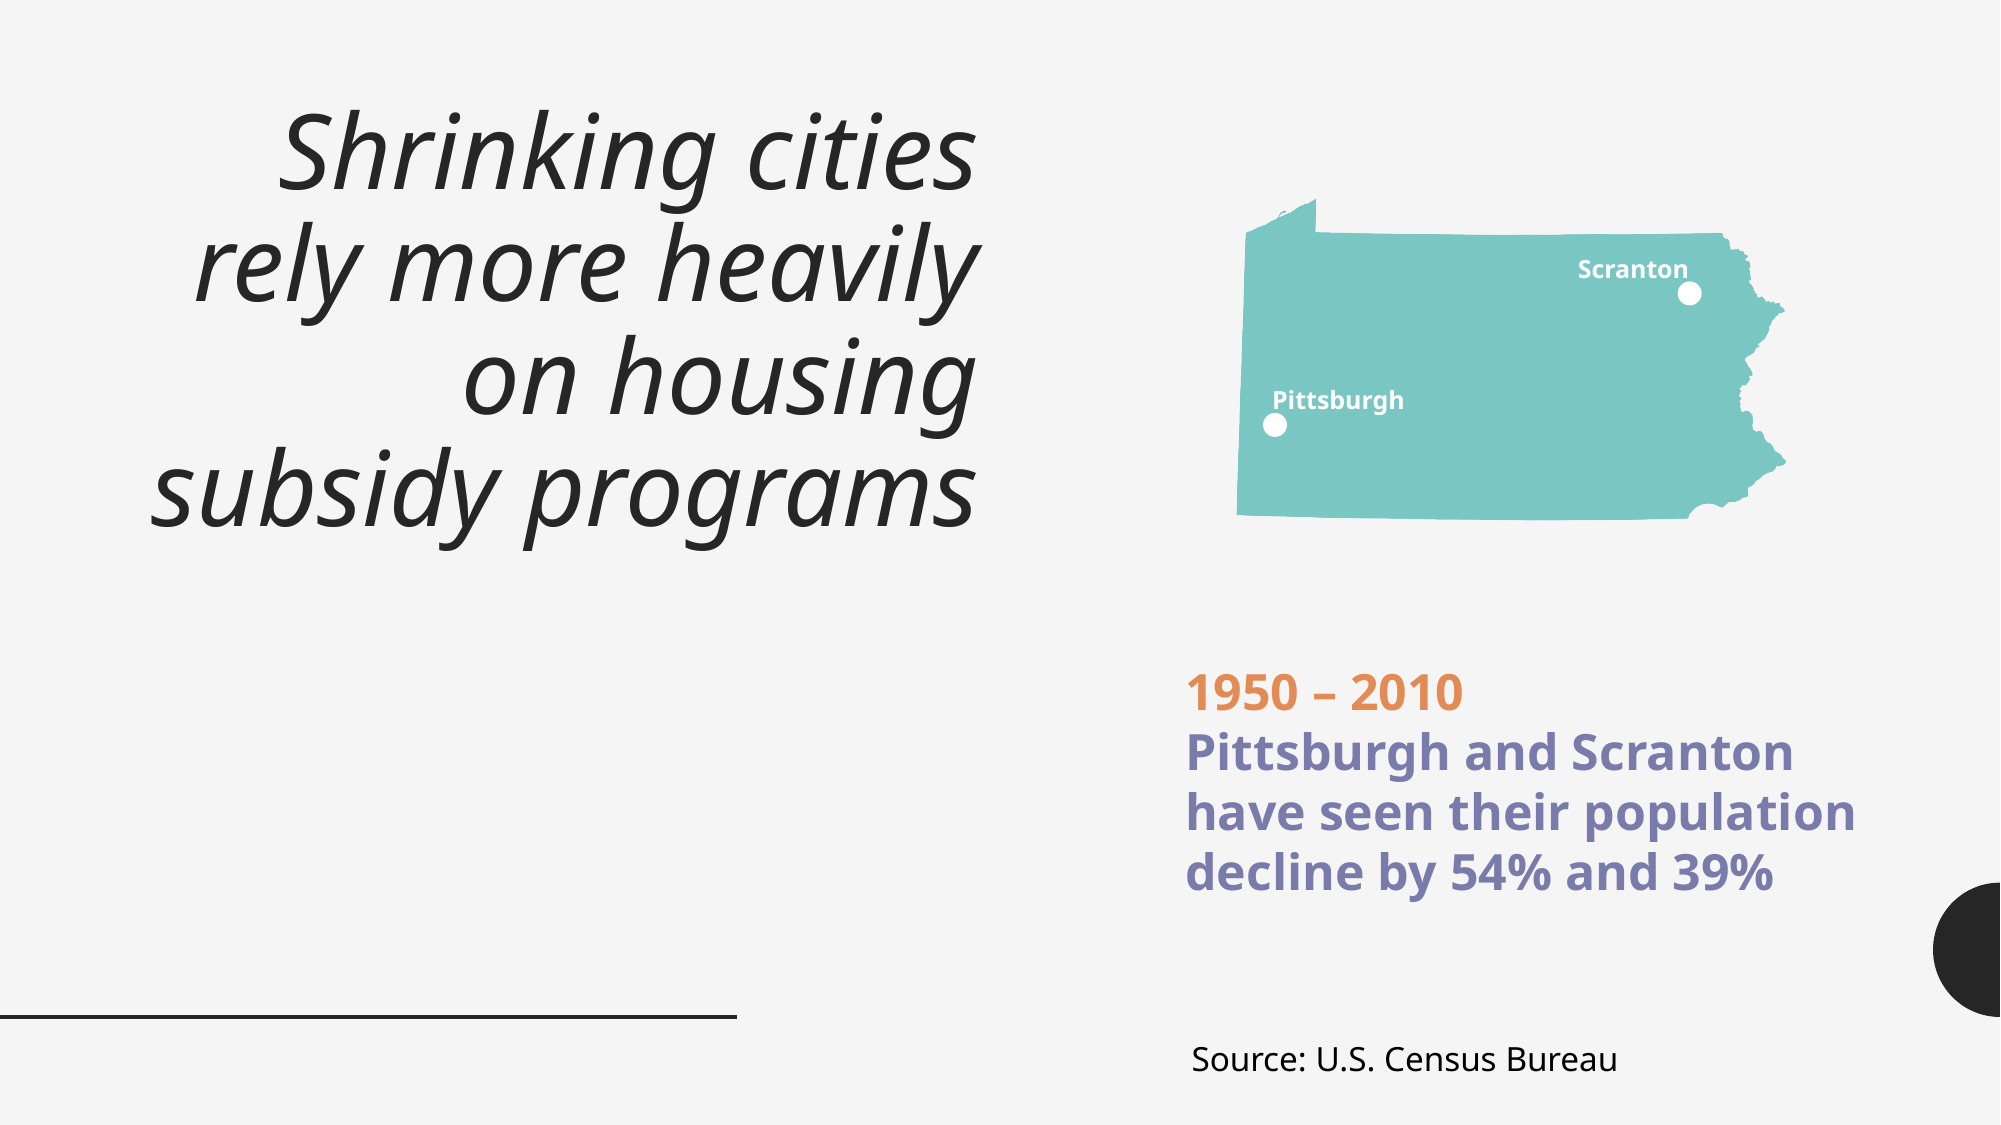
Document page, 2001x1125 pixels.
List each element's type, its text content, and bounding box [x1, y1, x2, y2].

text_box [1220, 161, 1802, 545]
text_box 1950 – 2010 Pittsburgh and Scranton have seen their population decline by 54% and 39% [1170, 652, 1918, 908]
text_box Source: U.S. Census Bureau [1176, 1030, 1635, 1086]
title Shrinking cities rely more heavily on housing subsidy programs [125, 91, 995, 905]
